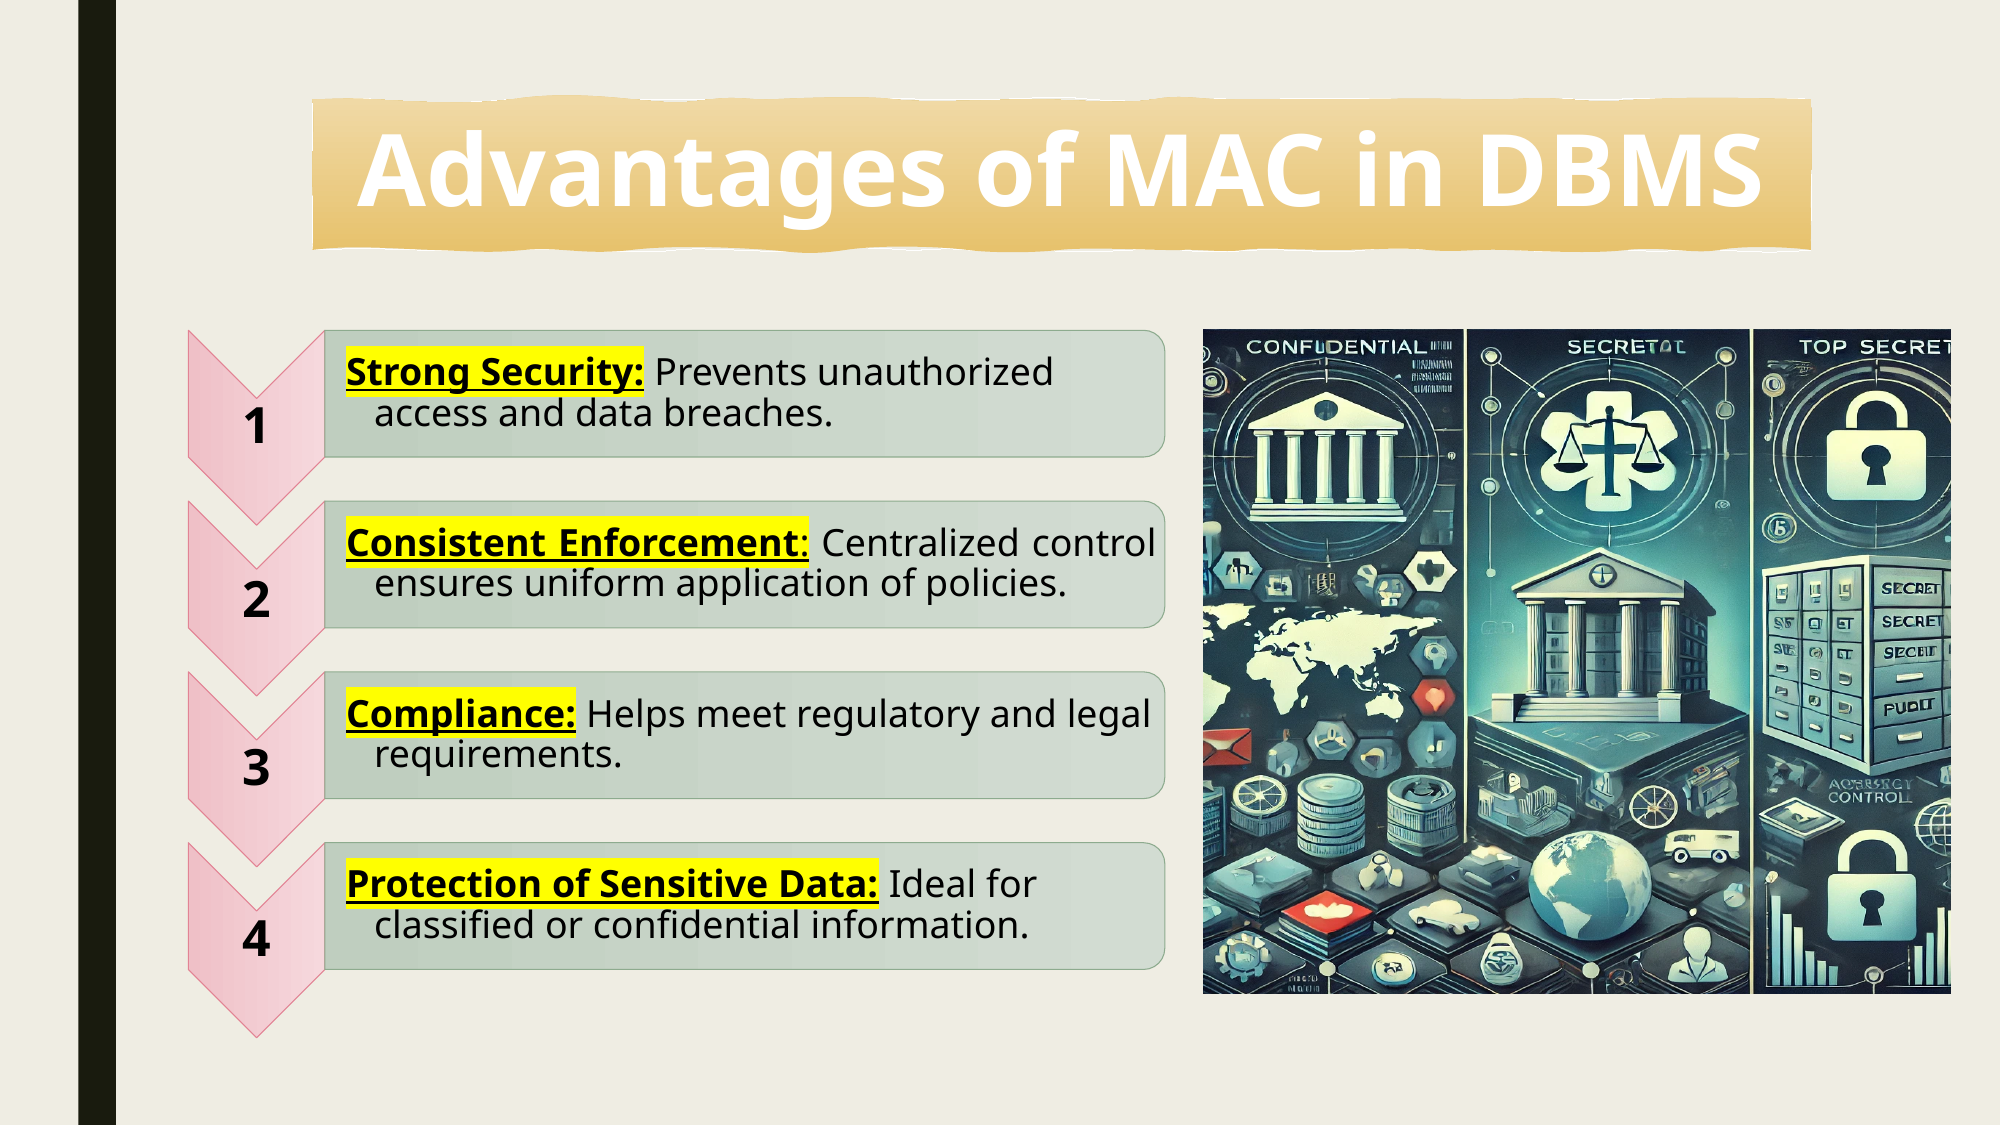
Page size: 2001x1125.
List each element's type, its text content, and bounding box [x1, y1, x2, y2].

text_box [188, 329, 1165, 1038]
text_box Advantages of MAC in DBMS [312, 95, 1812, 253]
picture [1203, 329, 1951, 994]
